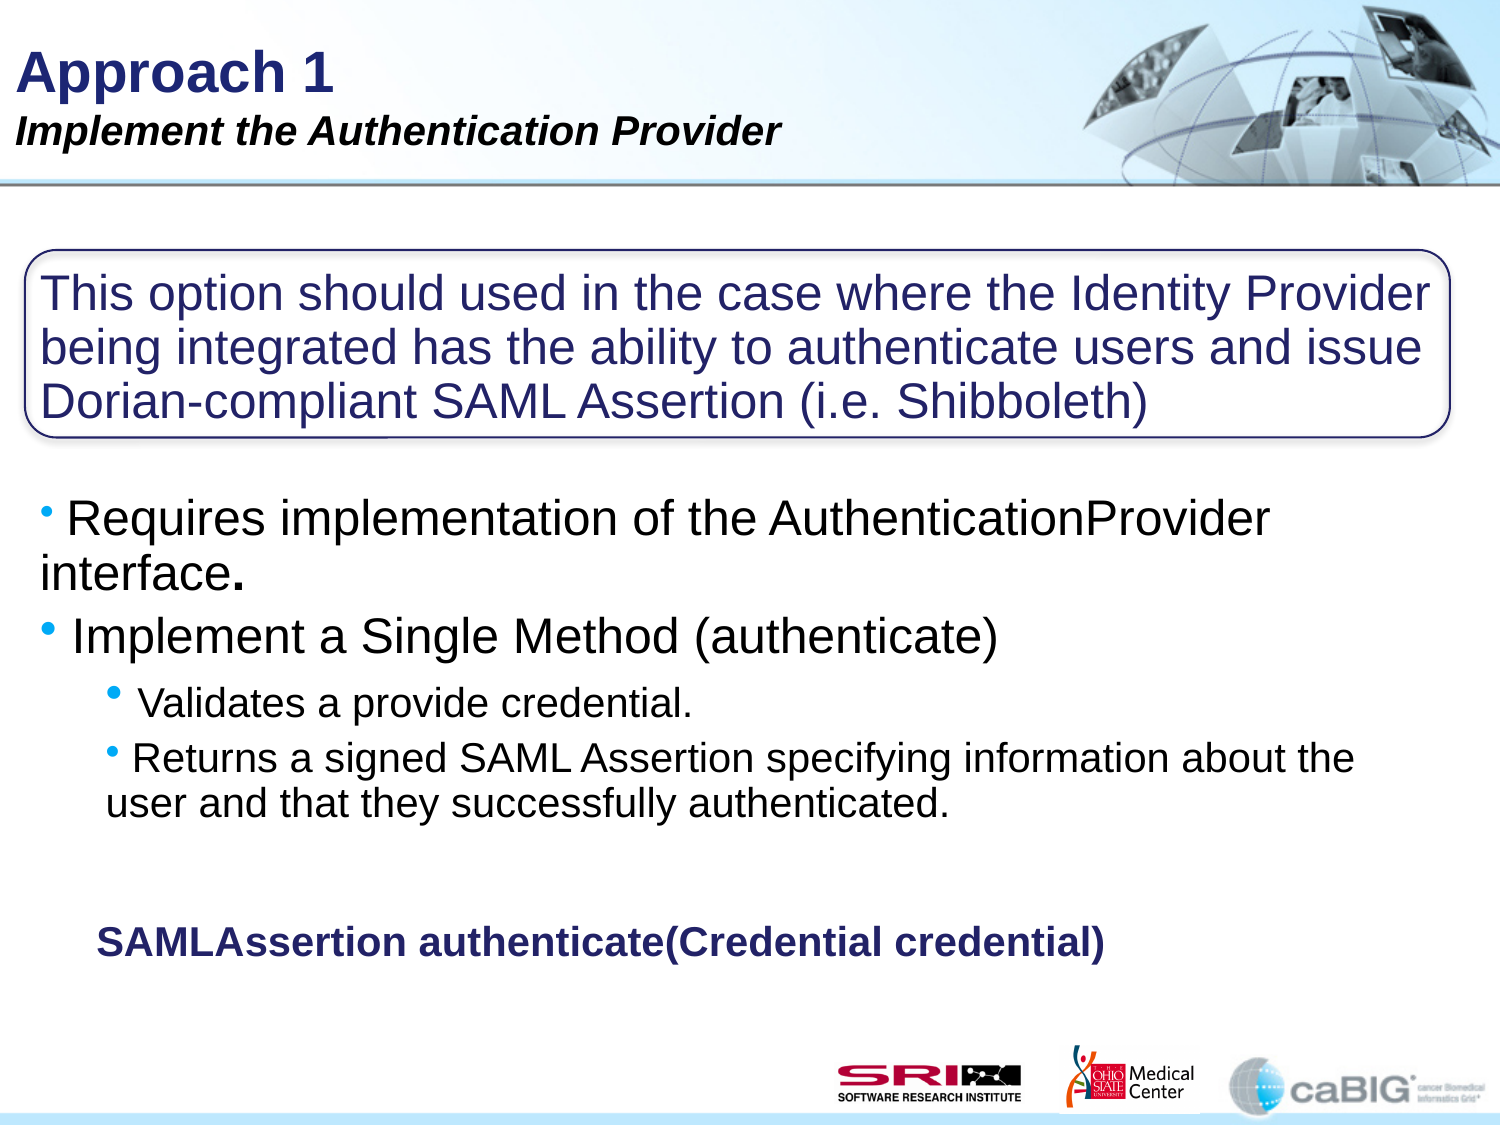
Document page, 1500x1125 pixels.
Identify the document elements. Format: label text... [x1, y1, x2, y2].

list This option should used in the case where the Identity Provider being integrated has the ability to authenticate users and issue Dorian-compliant SAML Assertion (i.e. Shibboleth) Requires implementation of the AuthenticationProvider interface. Implement a Single Method (authenticate) Validates a provide credential. Returns a signed SAML Assertion specifying information about the user and that they successfully authenticated. SAMLAssertion authenticate(Credential credential) [24, 425, 1451, 1004]
text_box [24, 249, 1451, 439]
list This option should used in the case where the Identity Provider being integrated has the ability to authenticate users and issue Dorian-compliant SAML Assertion (i.e. Shibboleth) Requires implementation of the AuthenticationProvider interface. Implement a Single Method (authenticate) Validates a provide credential. Returns a signed SAML Assertion specifying information about the user and that they successfully authenticated. SAMLAssertion authenticate(Credential credential) [24, 199, 1451, 270]
title Approach 1 Implement the Authentication Provider [0, 0, 1126, 188]
picture [0, 0, 1500, 1125]
